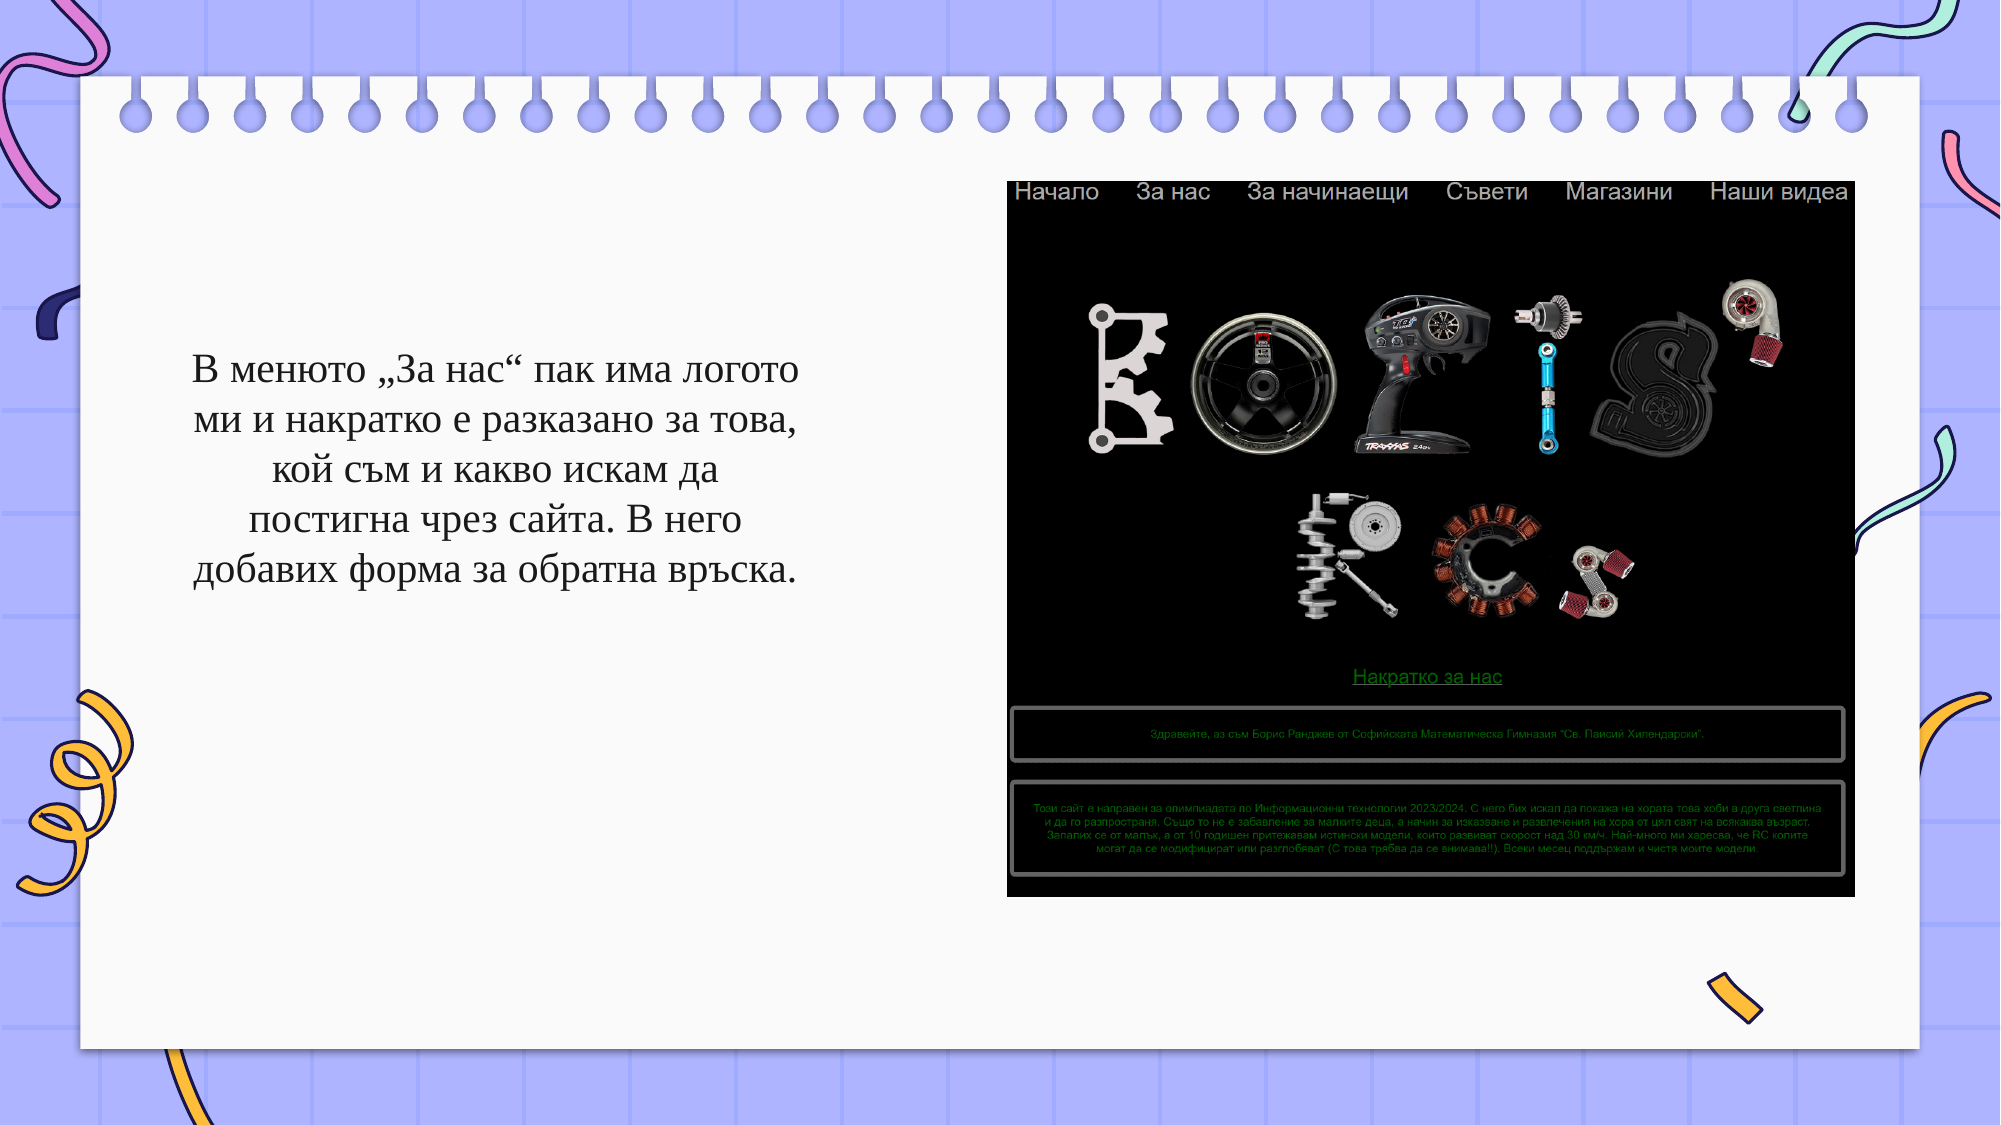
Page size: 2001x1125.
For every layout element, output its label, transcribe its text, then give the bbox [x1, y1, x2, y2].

title В менюто „За нас“ пак има логото ми и накратко е разказано за това, кой съм и какво искам да постигна чрез сайта. В него добавих форма за обратна връска. [174, 214, 817, 768]
picture [1007, 181, 1856, 897]
